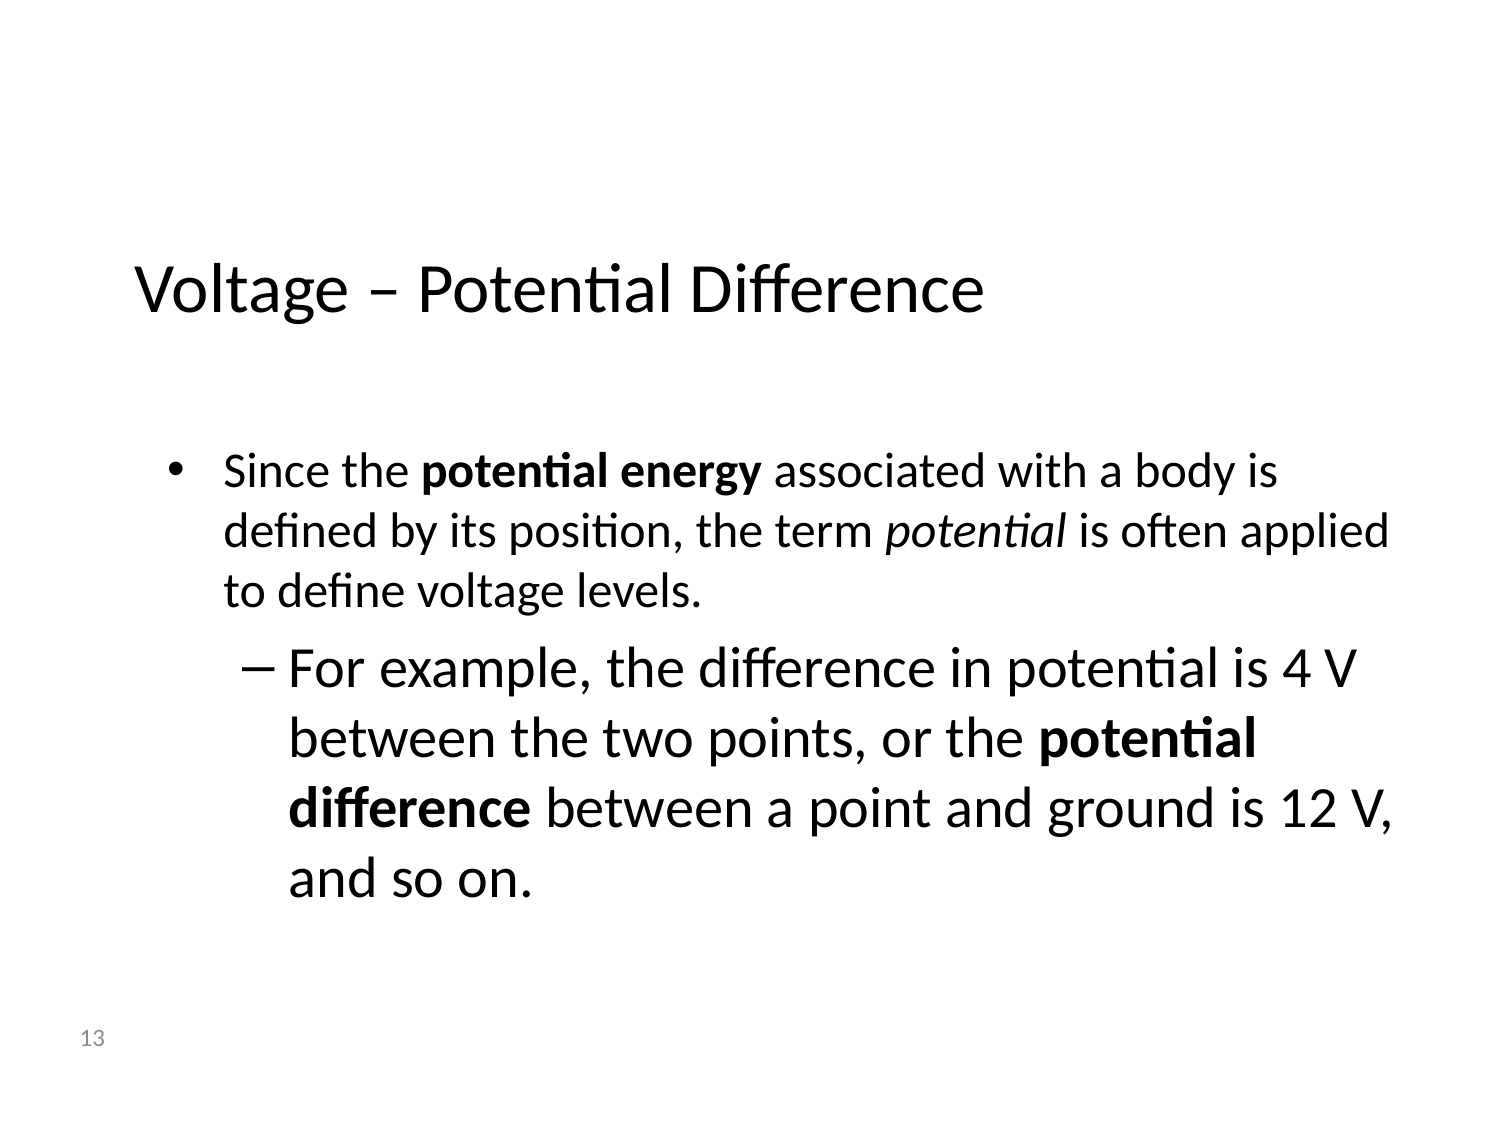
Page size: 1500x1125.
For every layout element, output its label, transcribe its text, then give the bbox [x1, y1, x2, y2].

title Voltage – Potential Difference [119, 227, 1393, 341]
list Since the potential energy associated with a body is defined by its position, the term potential is often applied to define voltage levels. For example, the difference in potential is 4 V between the two points, or the potential difference between a point and ground is 12 V, and so on. [151, 430, 1426, 957]
slide_number 13 [64, 1006, 415, 1067]
